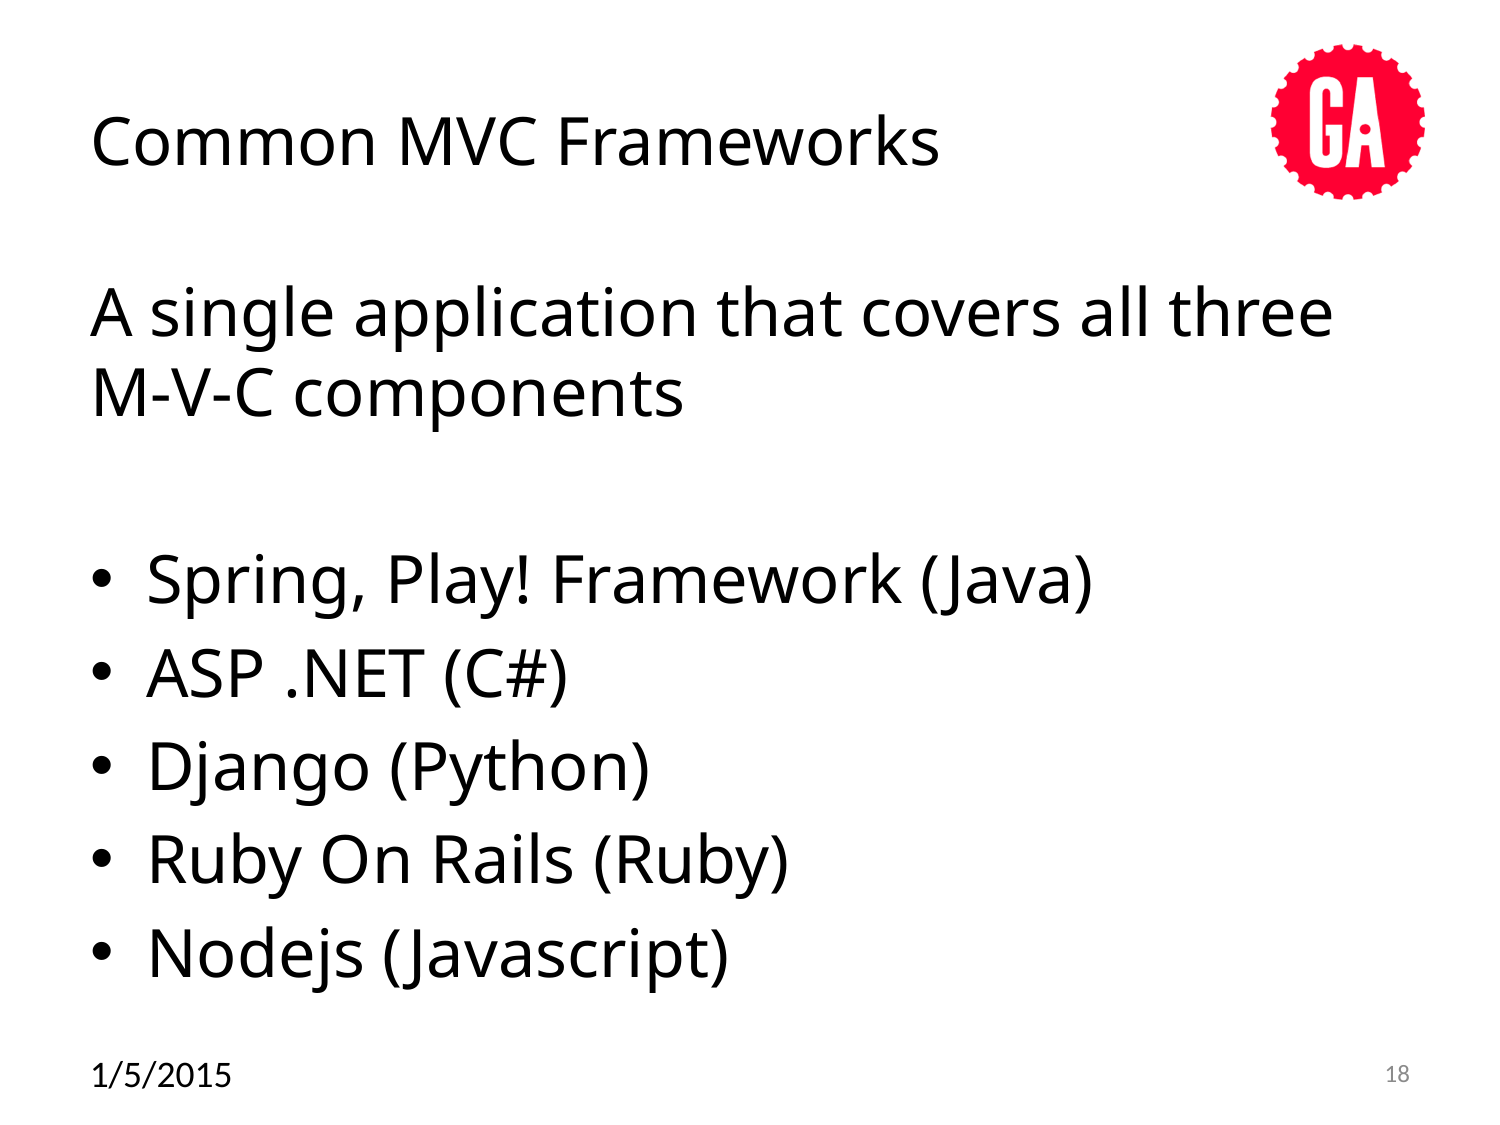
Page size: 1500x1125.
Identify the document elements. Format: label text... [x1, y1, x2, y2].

list A single application that covers all three M-V-C components Spring, Play! Framework (Java) ASP .NET (C#) Django (Python) Ruby On Rails (Ruby) Nodejs (Javascript) [75, 262, 1425, 1005]
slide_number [75, 1042, 425, 1103]
slide_number 18 [1074, 1042, 1425, 1103]
title Common MVC Frameworks [75, 45, 1425, 233]
